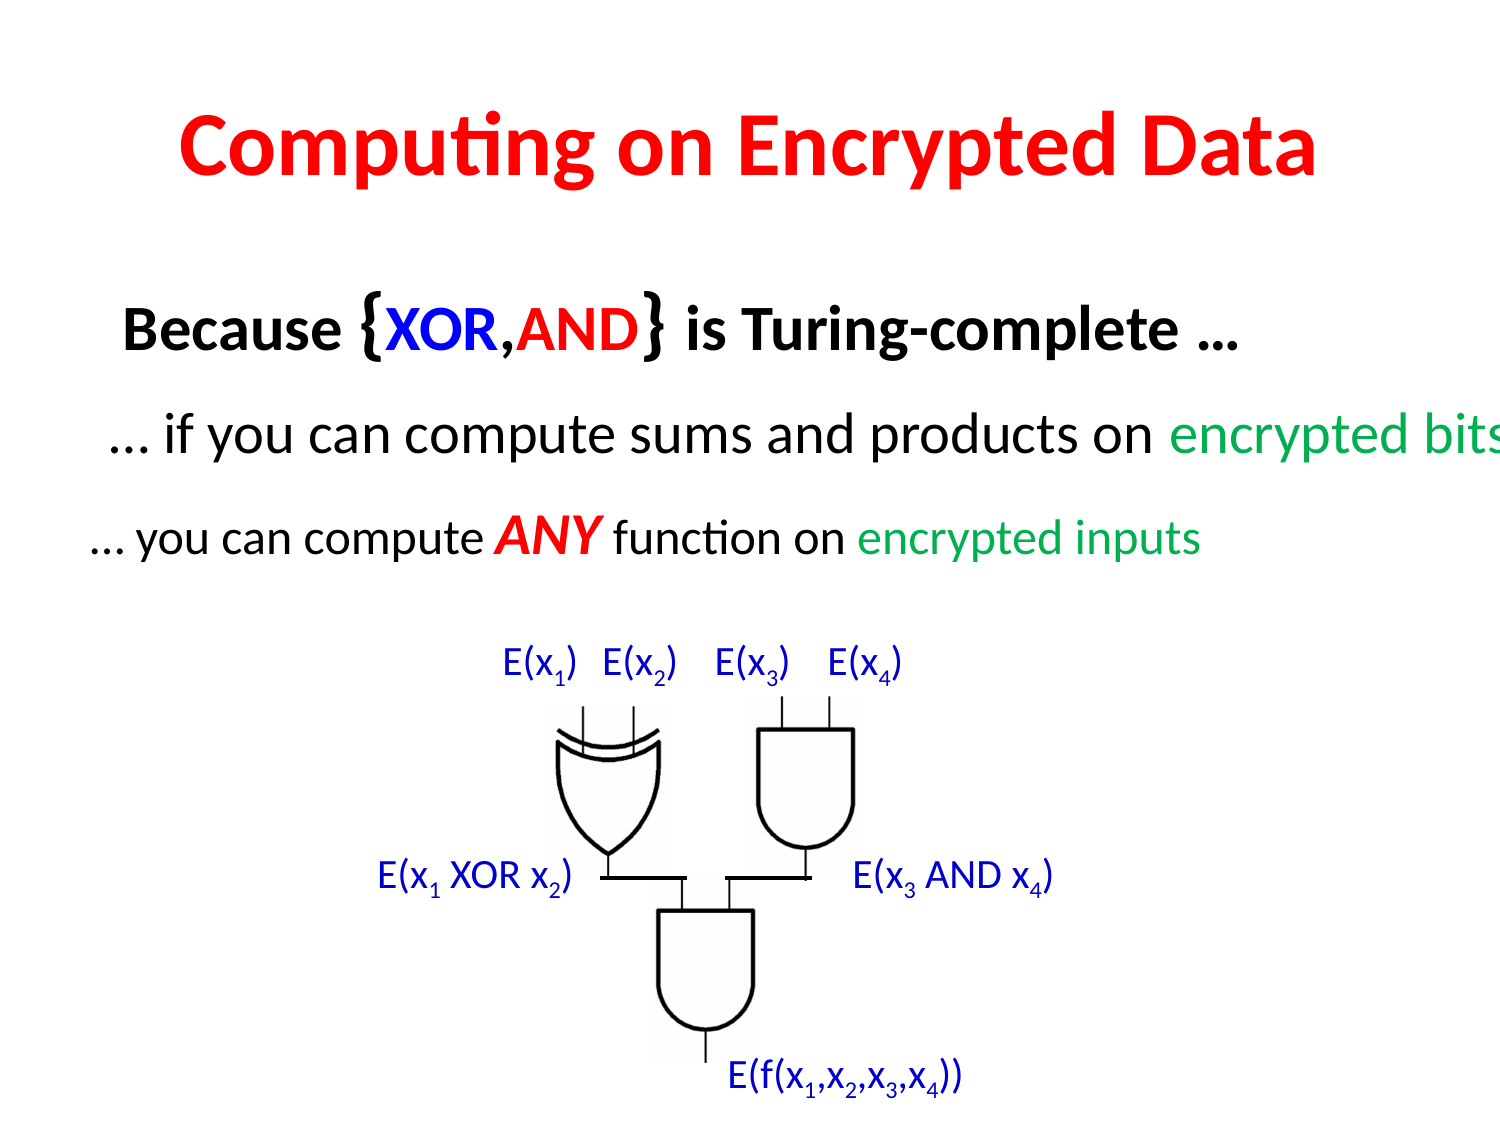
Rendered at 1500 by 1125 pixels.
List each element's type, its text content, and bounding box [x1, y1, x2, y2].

text_box E(x3 AND x4) [837, 825, 1150, 925]
text_box E(x4) [812, 612, 1000, 713]
text_box Because {XOR,AND} is Turing-complete … [0, 262, 1388, 375]
text_box E(x1) [487, 612, 587, 713]
text_box … if you can compute sums and products on encrypted bits [0, 387, 1500, 475]
text_box E(x3) [699, 612, 812, 713]
text_box E(x1 XOR x2) [362, 825, 675, 925]
picture [521, 713, 694, 851]
picture [612, 713, 898, 1063]
text_box E(f(x1,x2,x3,x4)) [712, 1025, 1025, 1125]
text_box … you can compute ANY function on encrypted inputs [0, 487, 1450, 575]
text_box E(x2) [587, 612, 699, 713]
title Computing on Encrypted Data [75, 45, 1425, 233]
